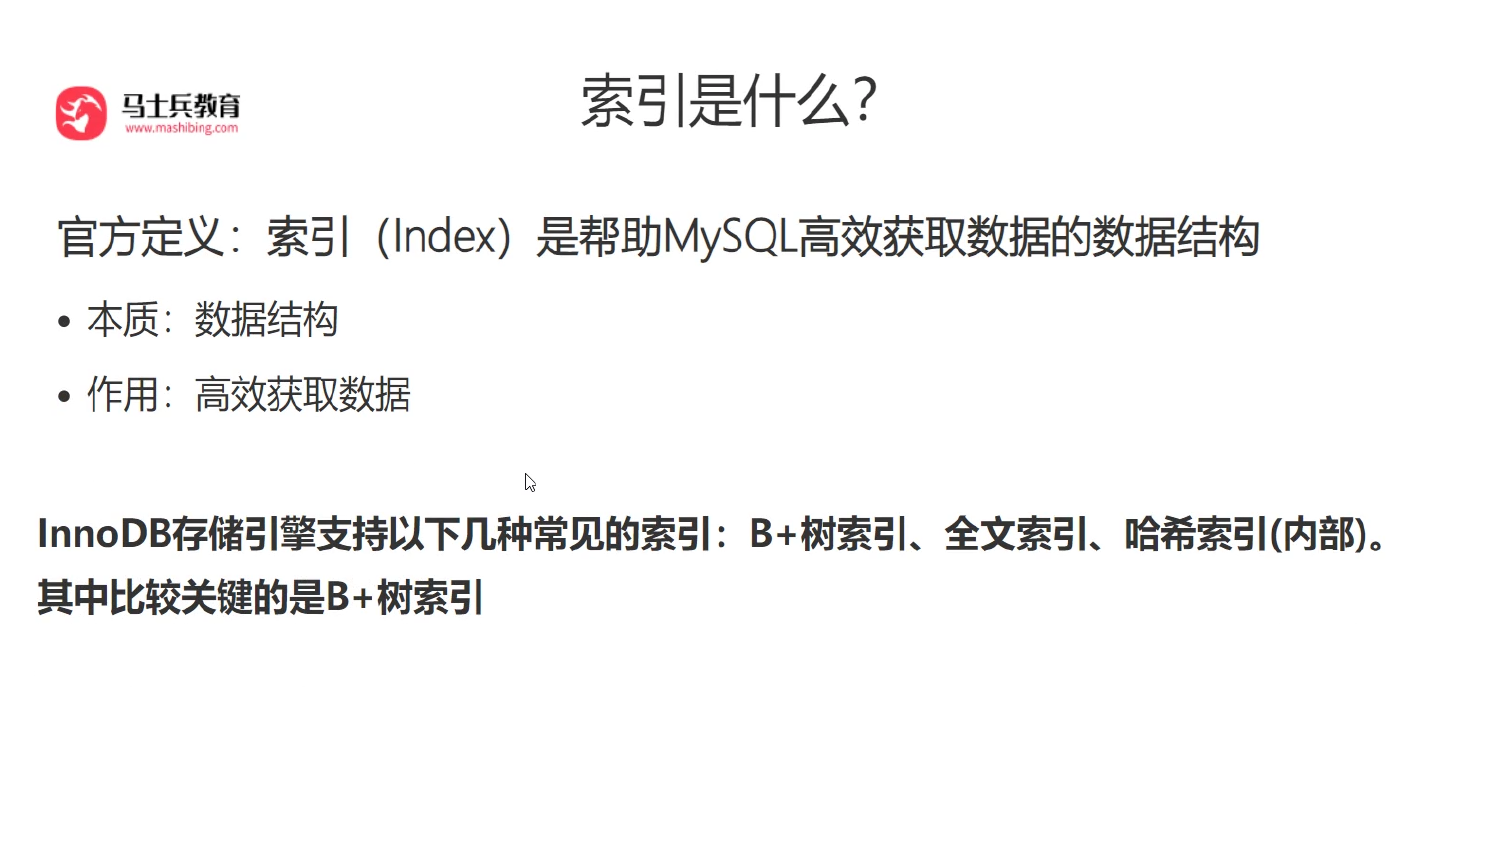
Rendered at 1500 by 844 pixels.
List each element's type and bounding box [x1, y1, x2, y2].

picture [20, 48, 1492, 750]
